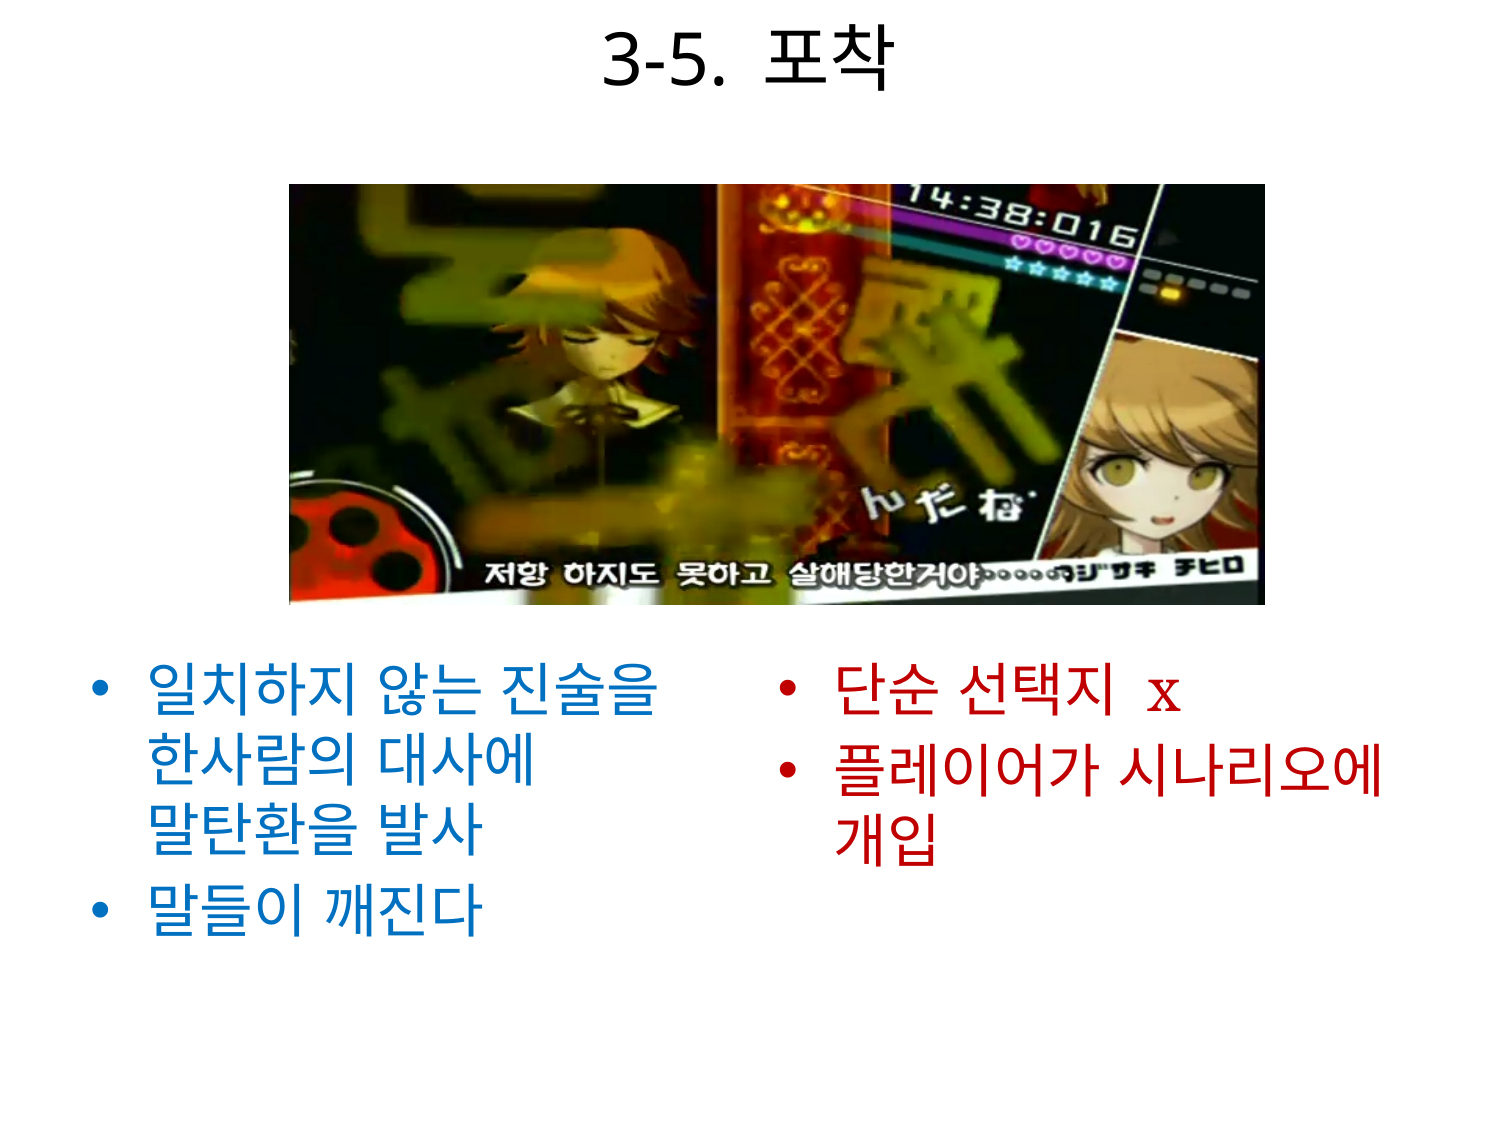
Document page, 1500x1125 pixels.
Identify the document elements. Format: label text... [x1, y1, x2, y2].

picture [288, 184, 1265, 605]
title 3-5. 포착 [74, 4, 1425, 109]
list 단순 선택지 x 플레이어가 시나리오에 개입 [762, 645, 1425, 1071]
list 일치하지 않는 진술을 한사람의 대사에 말탄환을 발사 말들이 깨진다 [75, 645, 738, 1071]
